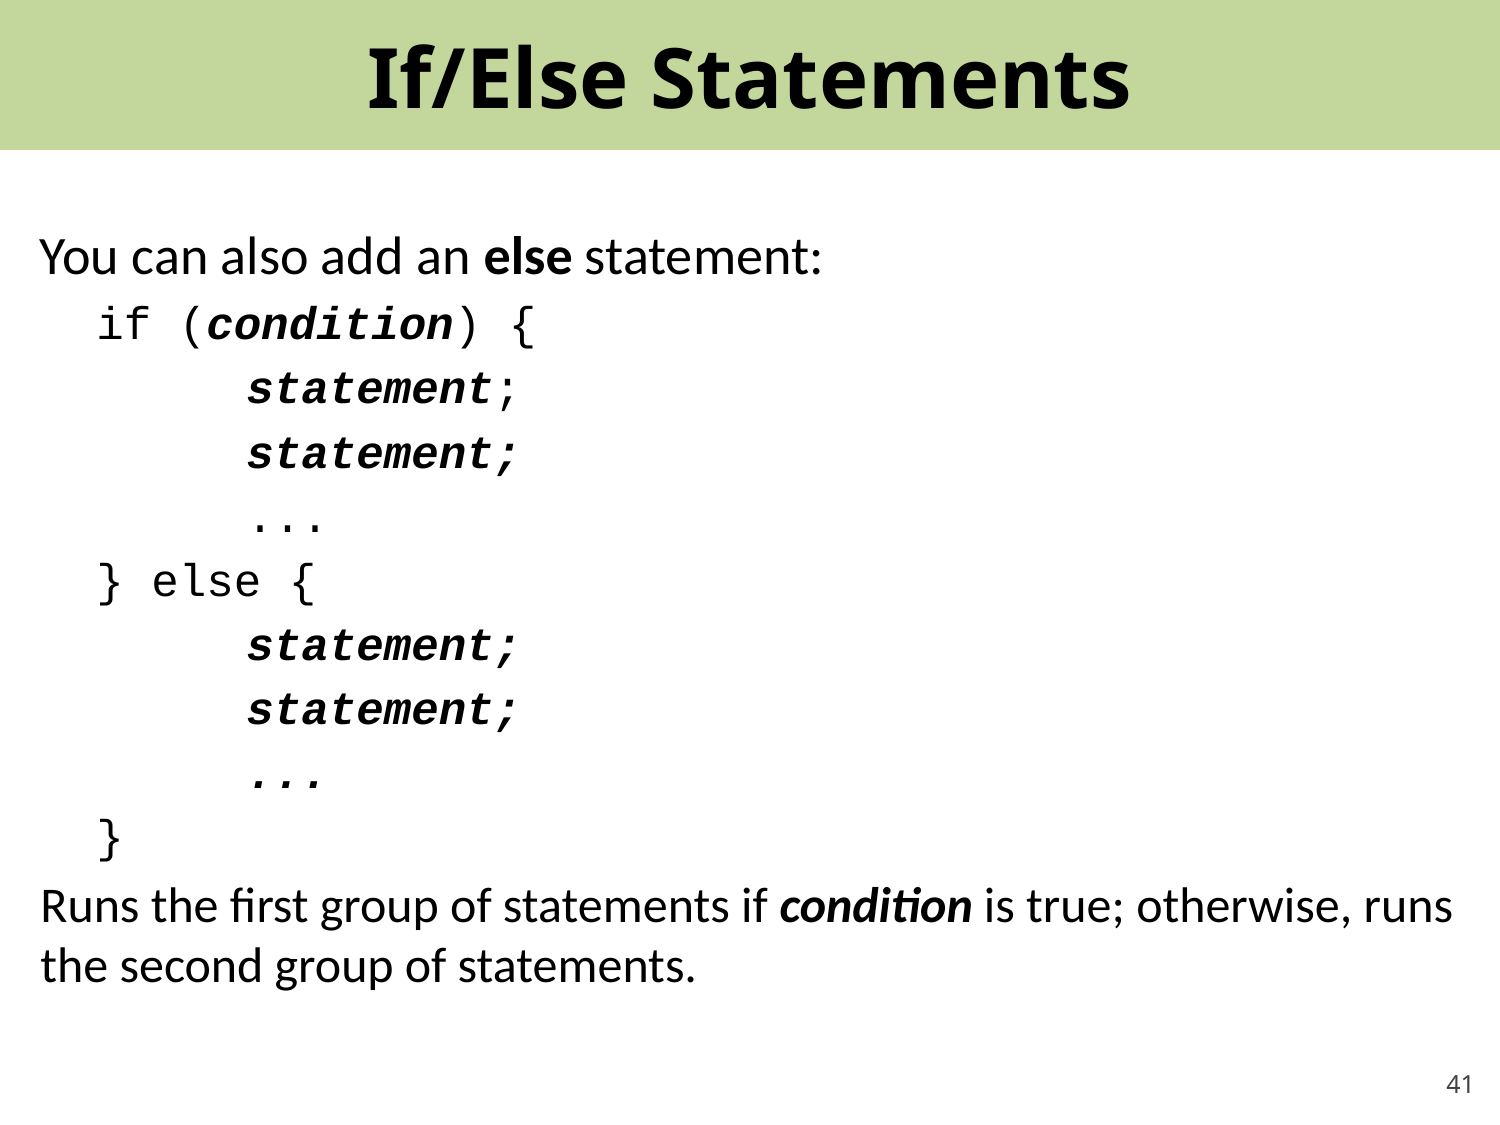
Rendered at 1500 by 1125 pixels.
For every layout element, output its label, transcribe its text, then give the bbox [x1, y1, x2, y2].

list You can also add an else statement: if (condition) { statement; statement; ... } else { statement; statement; ... } Runs the first group of statements if condition is true; otherwise, runs the second group of statements. [24, 212, 1475, 1063]
title If/Else Statements [75, 0, 1425, 150]
